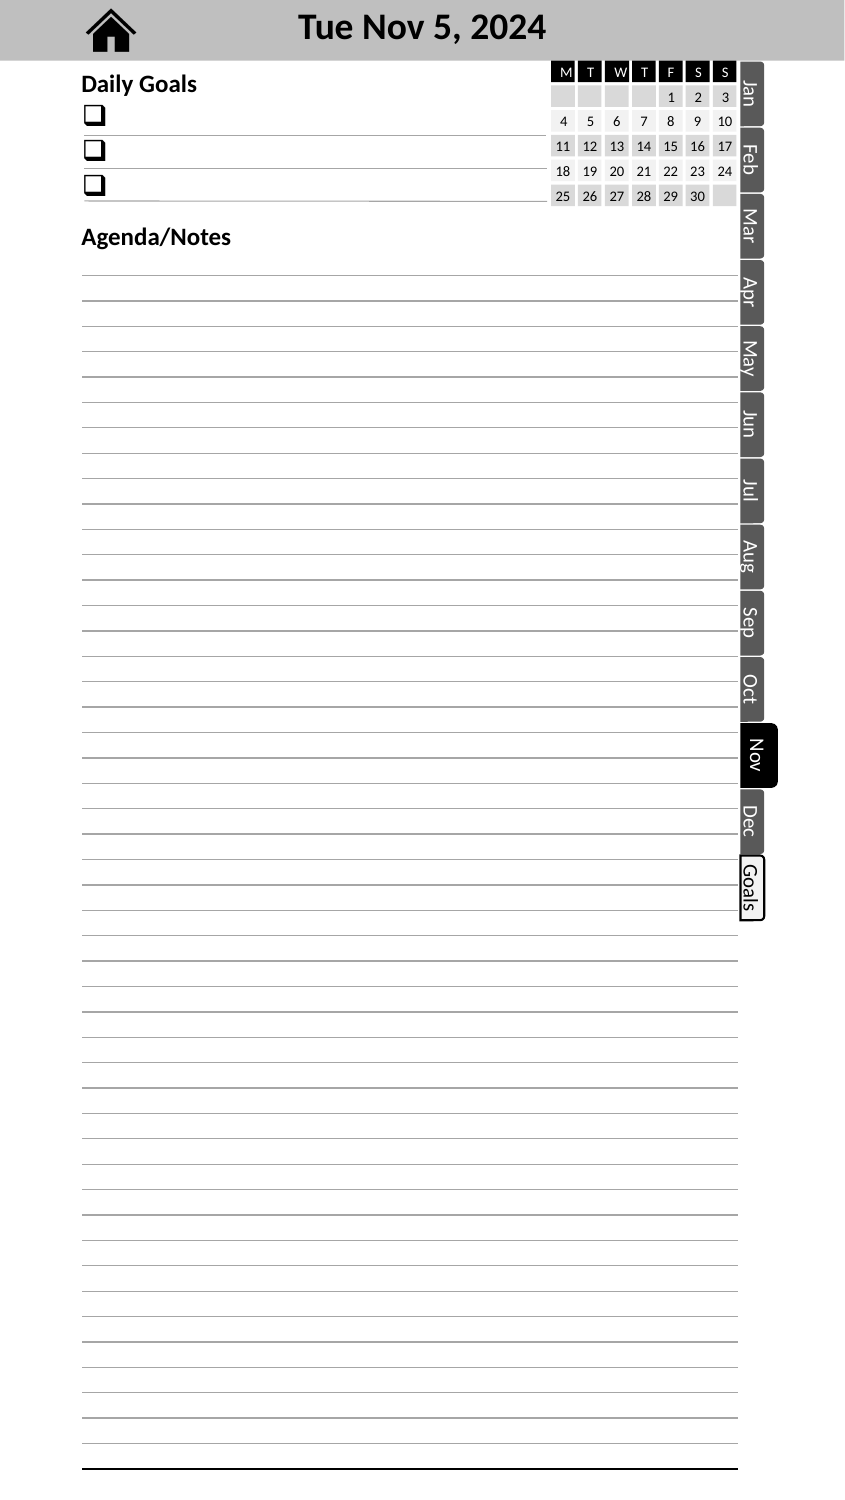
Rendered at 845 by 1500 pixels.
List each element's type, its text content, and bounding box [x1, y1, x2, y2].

list Tue Nov 5, 2024 [190, 0, 655, 61]
picture [82, 1, 140, 59]
